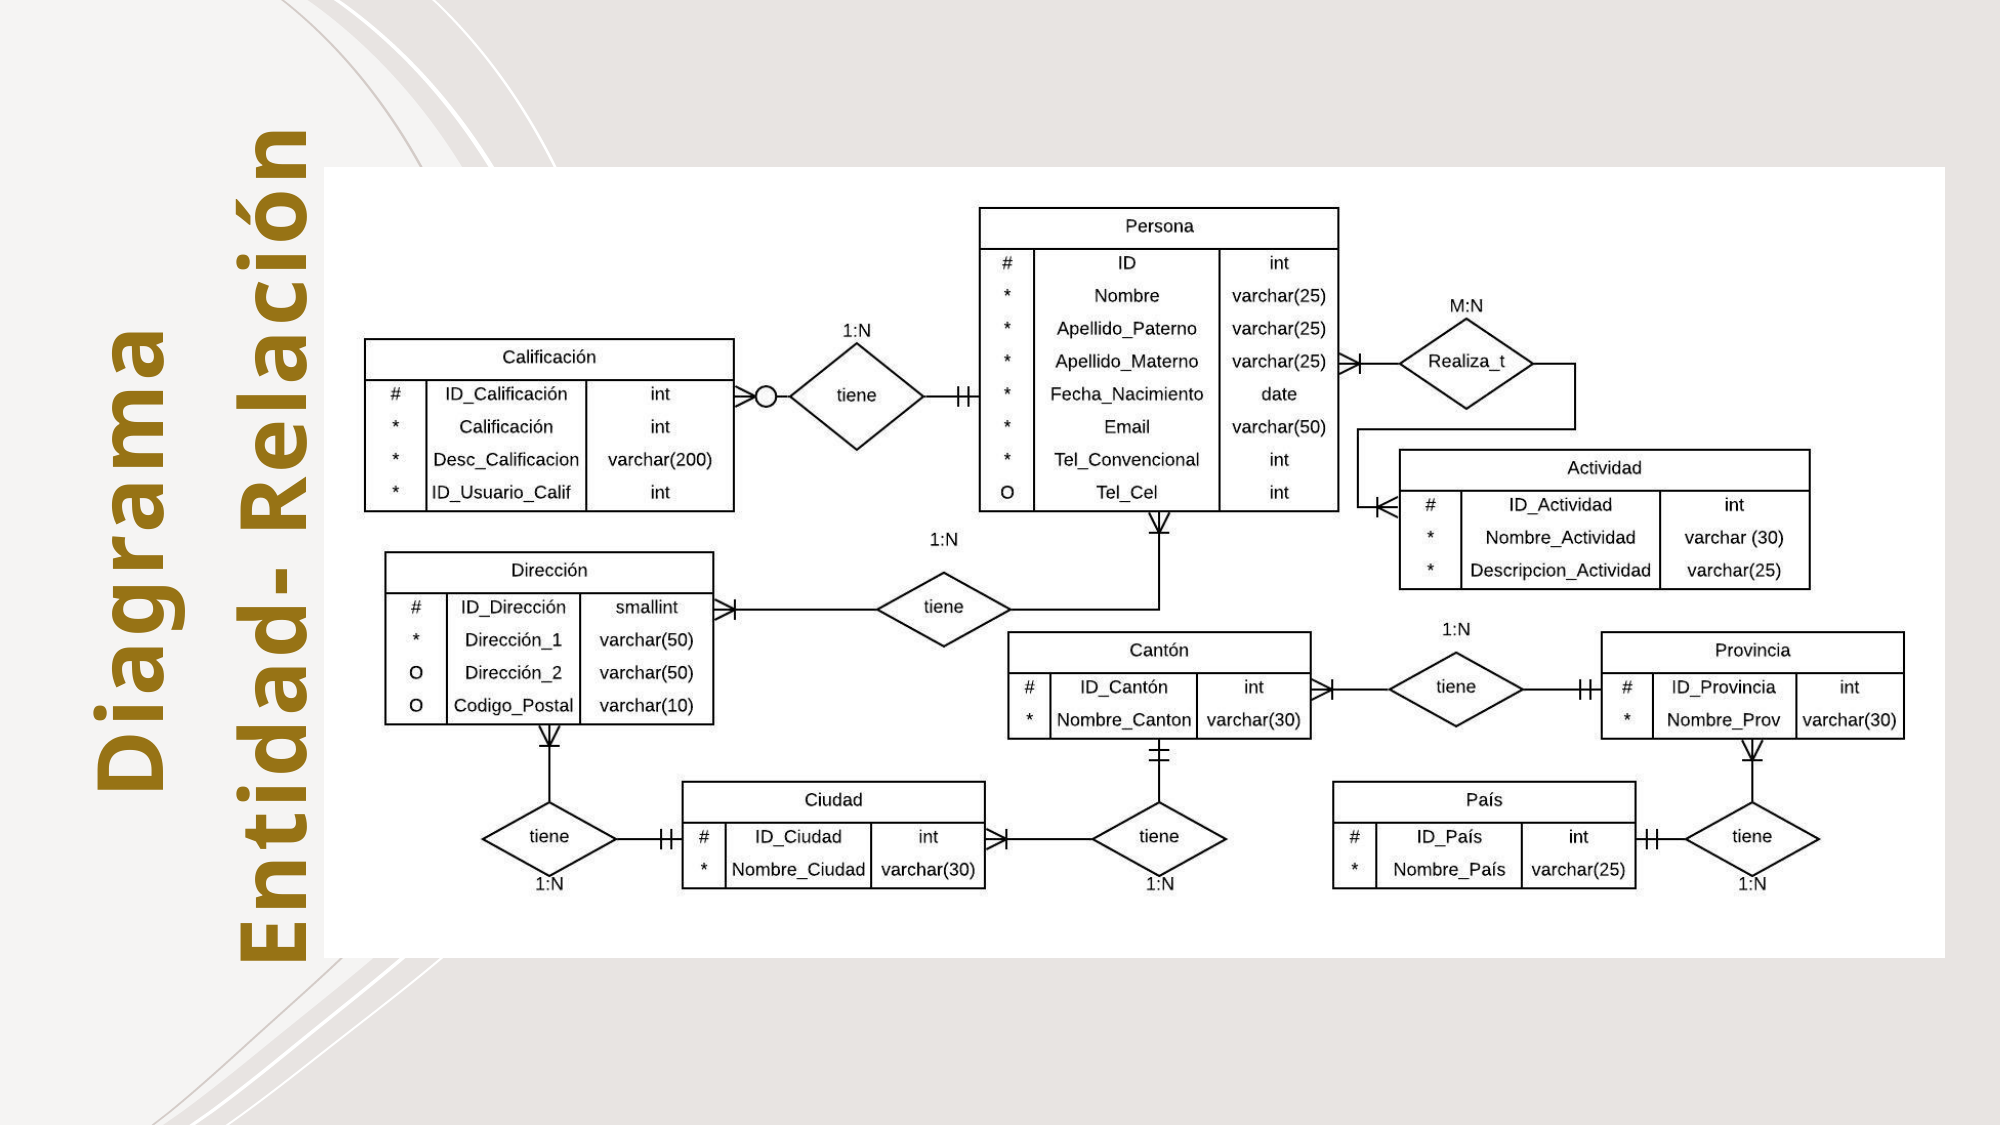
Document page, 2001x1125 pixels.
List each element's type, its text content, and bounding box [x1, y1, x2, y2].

picture [323, 166, 1945, 958]
subtitle Diagrama Entidad- Relación [21, 89, 210, 1006]
